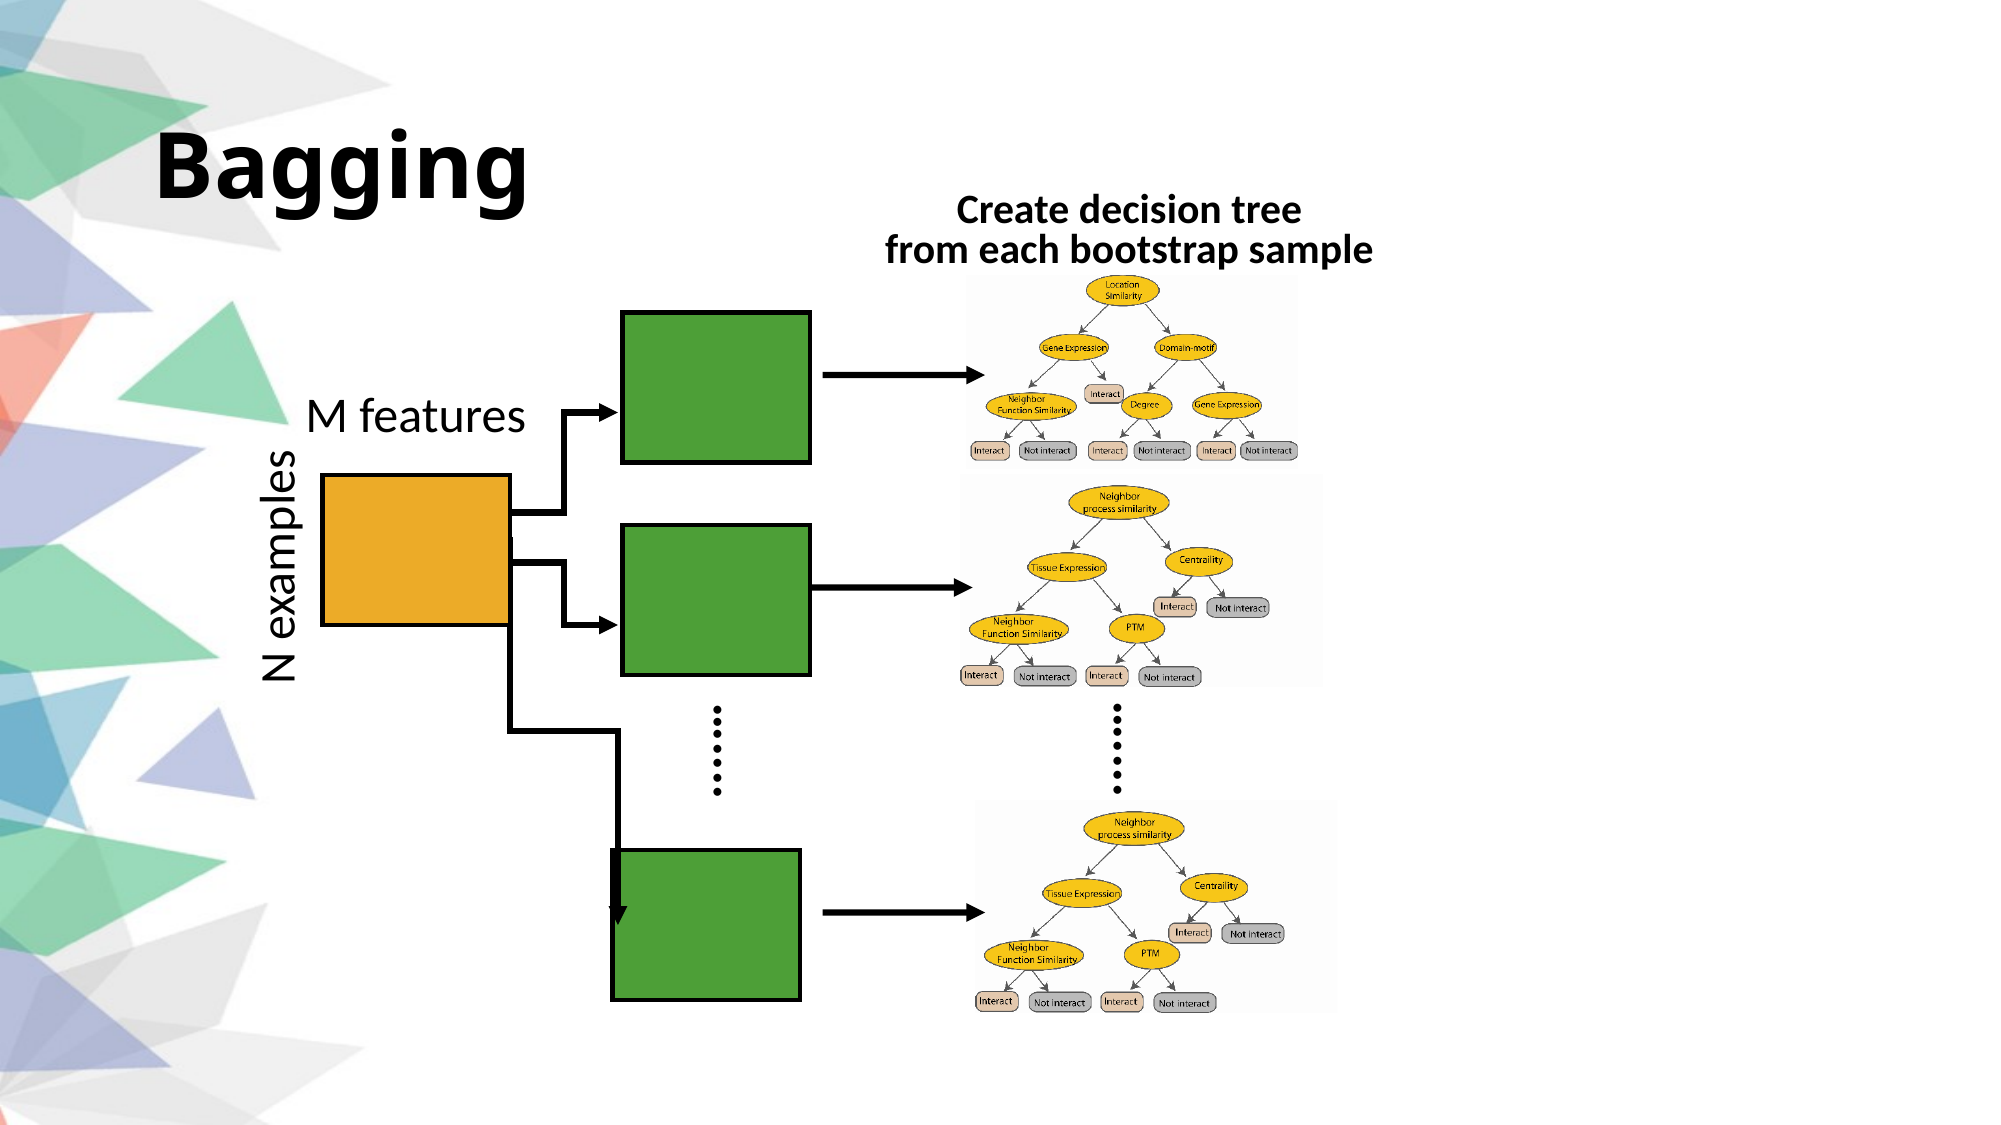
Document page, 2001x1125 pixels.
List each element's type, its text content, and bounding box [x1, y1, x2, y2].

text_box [237, 274, 1323, 926]
title Bagging [137, 59, 1863, 278]
text_box [612, 926, 800, 1000]
text_box Create decision tree from each bootstrap sample [870, 184, 1389, 280]
picture [0, 0, 2001, 1125]
